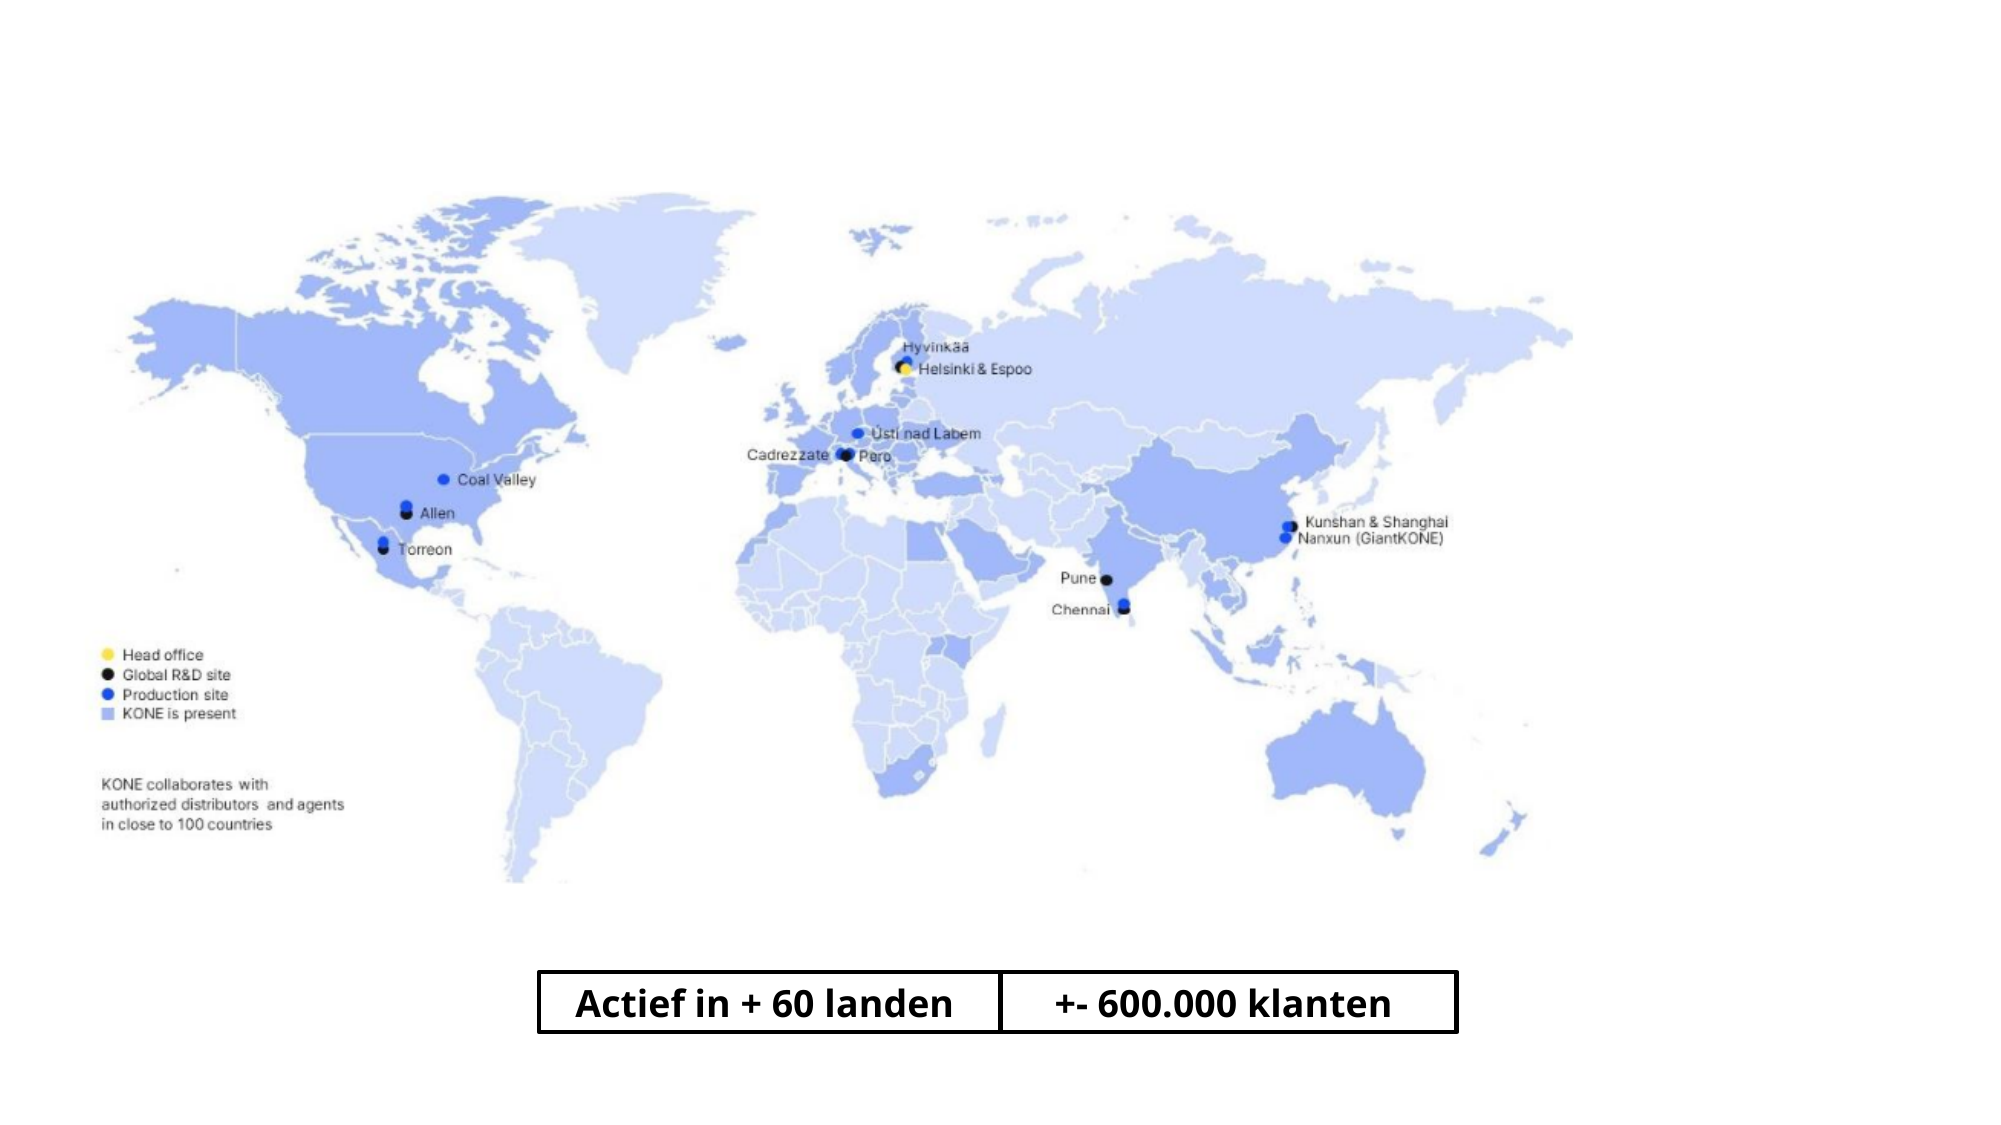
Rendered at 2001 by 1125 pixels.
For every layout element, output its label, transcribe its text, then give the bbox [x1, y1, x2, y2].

text_box Actief in + 60 landen [539, 972, 1000, 1033]
text_box +- 600.000 klanten [1000, 972, 1457, 1033]
picture [0, 191, 2000, 936]
